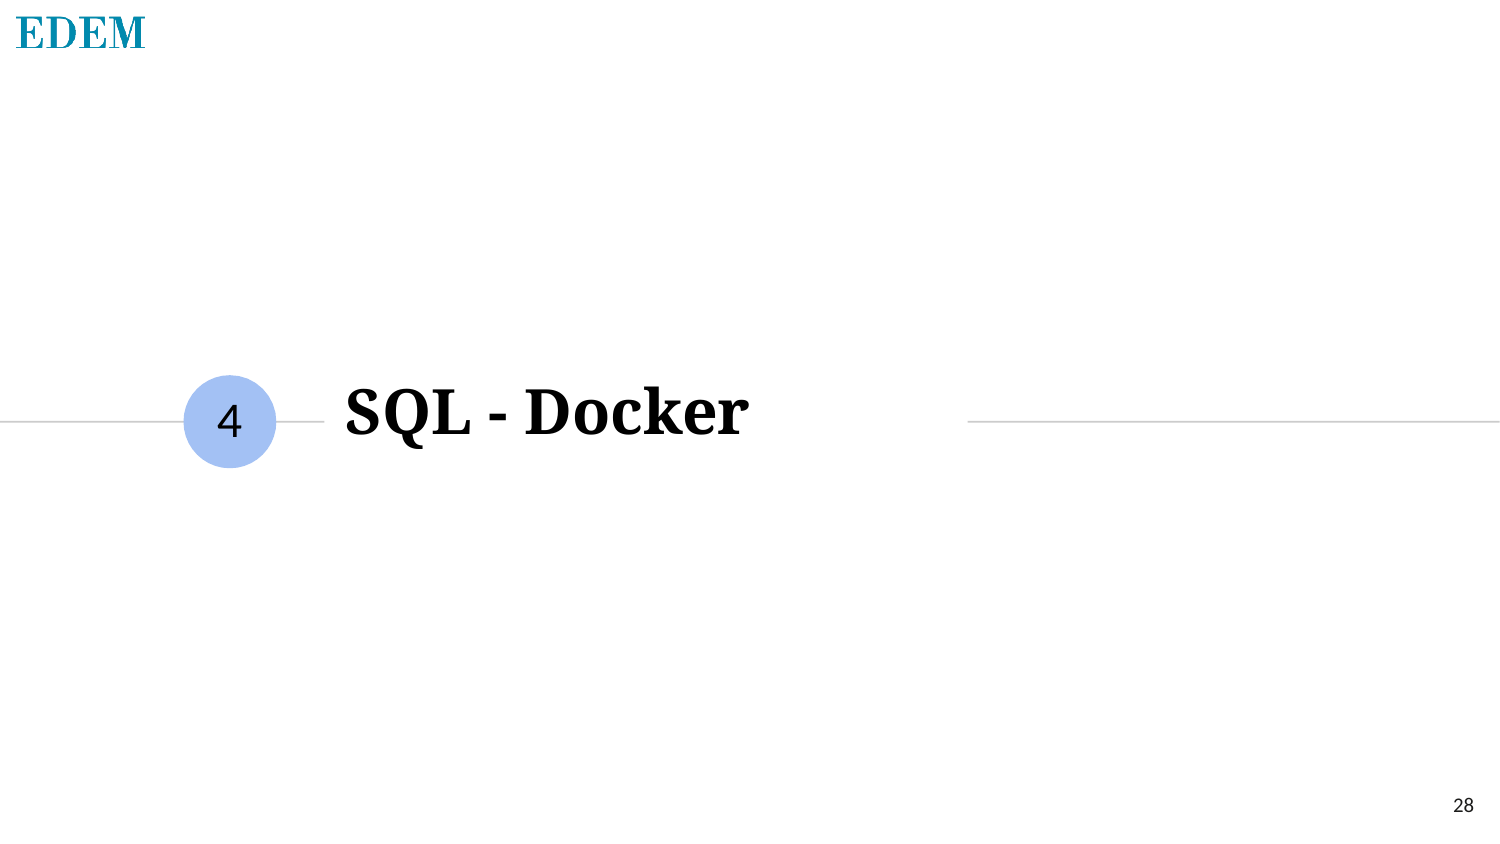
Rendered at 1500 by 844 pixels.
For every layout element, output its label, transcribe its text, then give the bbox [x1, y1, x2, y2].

slide_number 28 [1446, 794, 1483, 844]
picture [127, 26, 134, 48]
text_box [0, 375, 325, 469]
picture [91, 16, 113, 48]
picture [16, 19, 20, 48]
picture [122, 16, 133, 34]
picture [65, 16, 83, 48]
title SQL - Docker [343, 370, 945, 523]
picture [57, 19, 69, 48]
picture [116, 27, 123, 48]
picture [27, 16, 50, 48]
